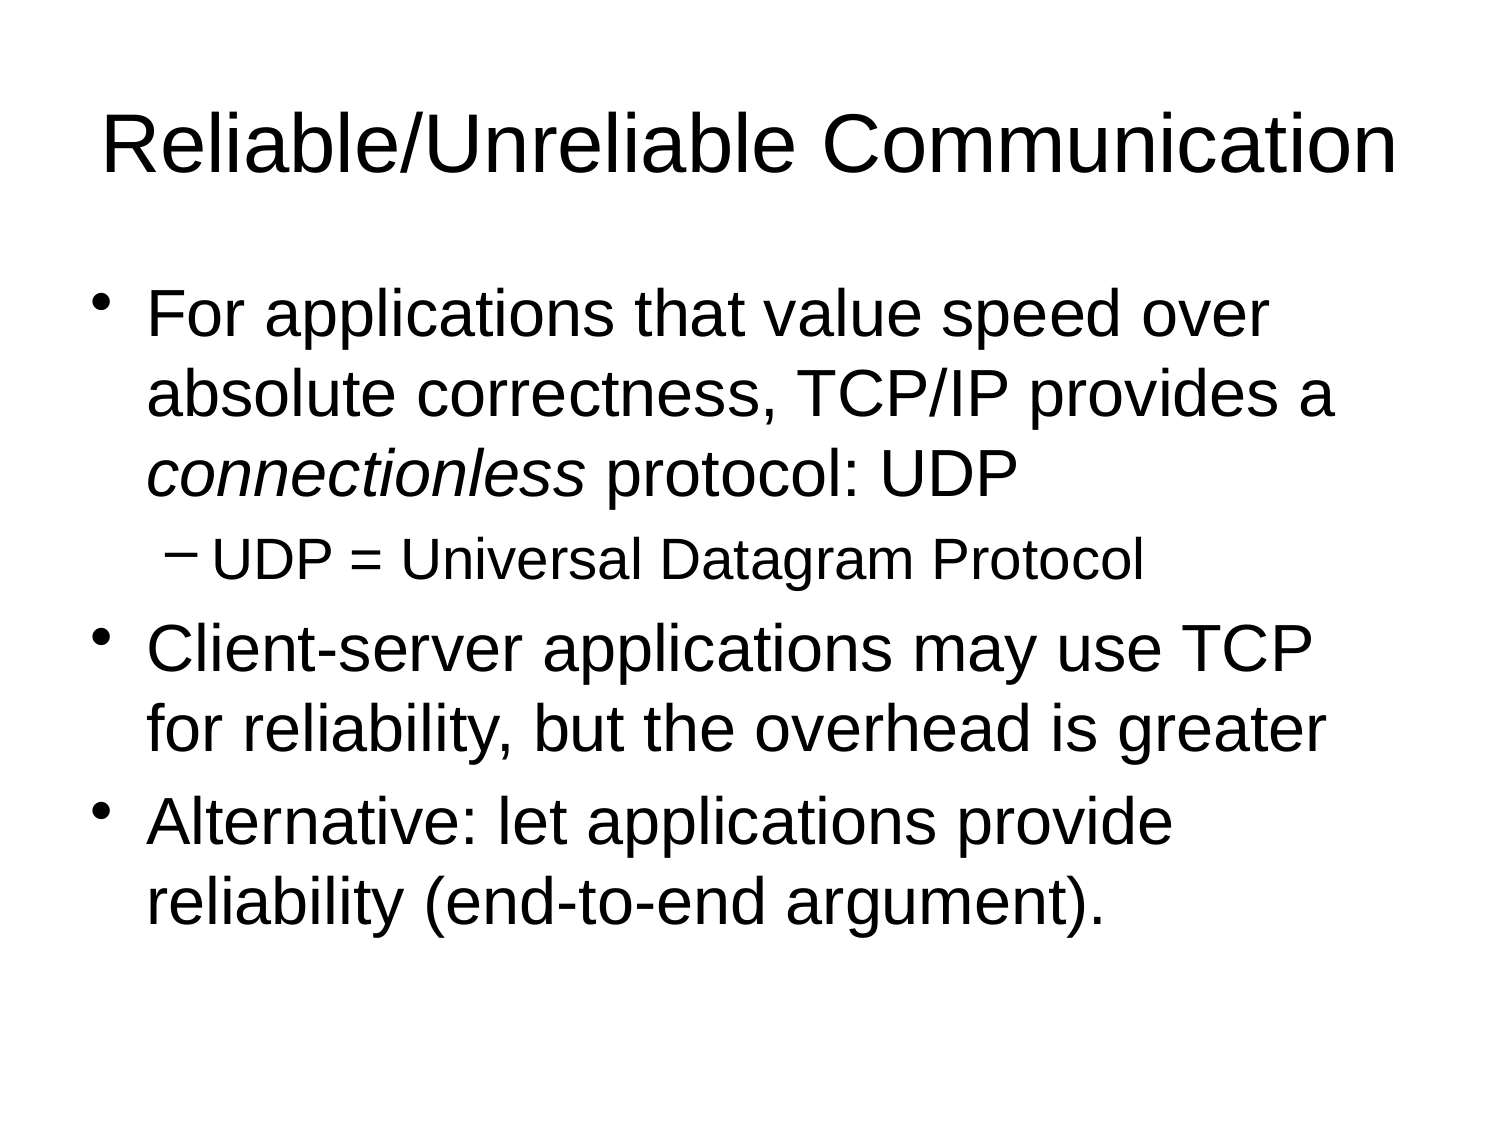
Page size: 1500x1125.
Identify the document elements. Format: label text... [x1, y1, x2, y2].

list For applications that value speed over absolute correctness, TCP/IP provides a connectionless protocol: UDP UDP = Universal Datagram Protocol Client-server applications may use TCP for reliability, but the overhead is greater Alternative: let applications provide reliability (end-to-end argument). [74, 262, 1426, 1006]
title Reliable/Unreliable Communication [74, 44, 1426, 233]
